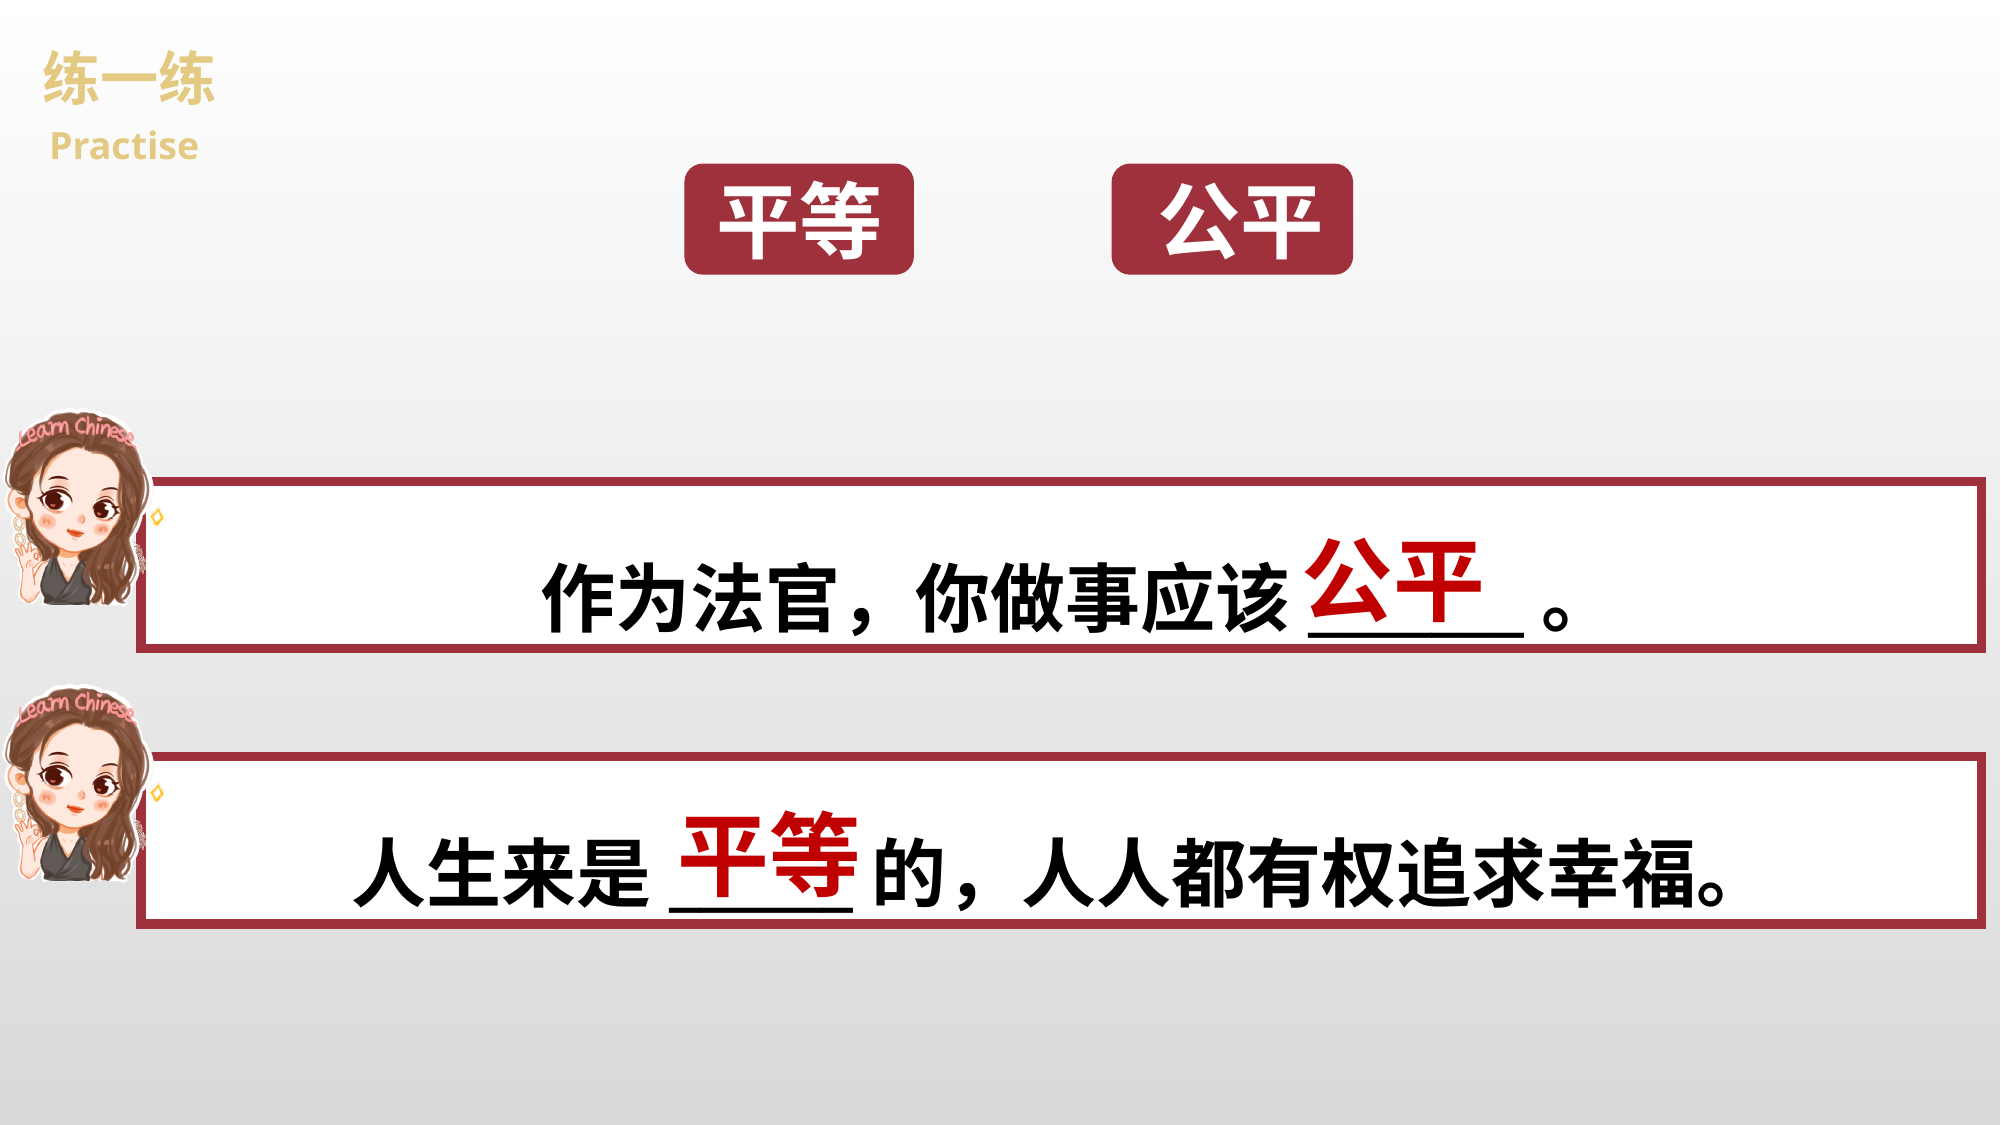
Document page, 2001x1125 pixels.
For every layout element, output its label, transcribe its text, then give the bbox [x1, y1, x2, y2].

text_box Practise [34, 115, 215, 175]
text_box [684, 162, 915, 279]
text_box 练一练 [27, 35, 233, 120]
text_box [0, 381, 1982, 649]
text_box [1111, 162, 1354, 279]
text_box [0, 657, 1982, 925]
